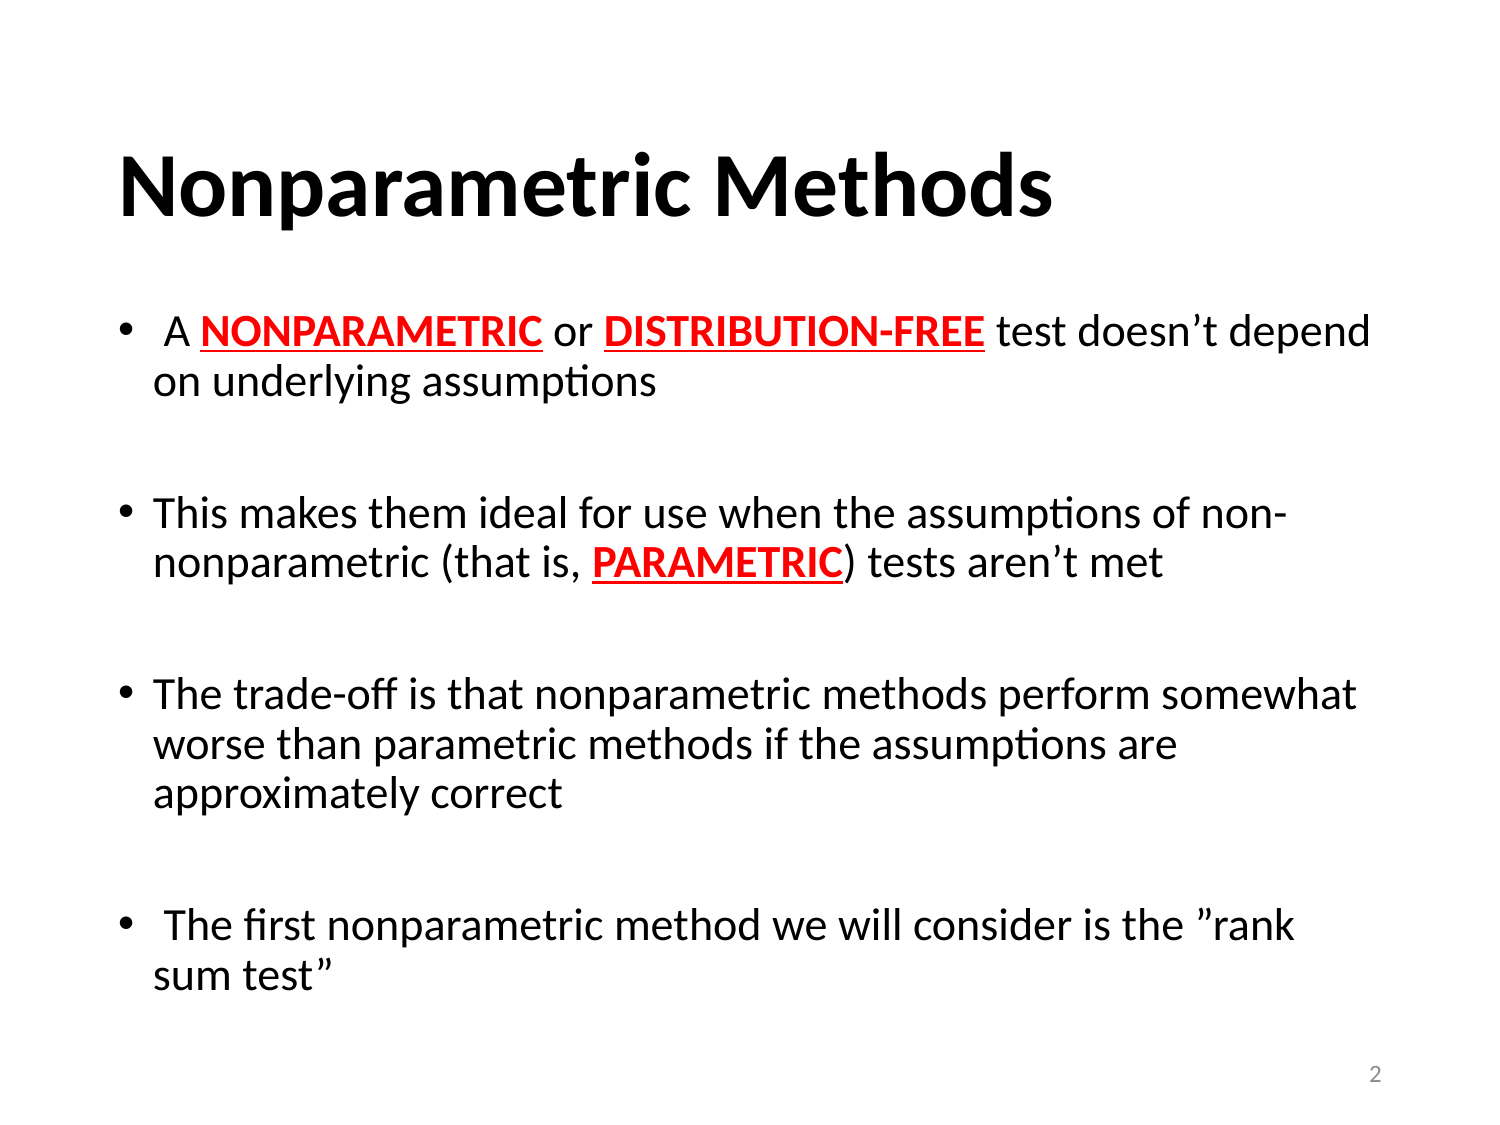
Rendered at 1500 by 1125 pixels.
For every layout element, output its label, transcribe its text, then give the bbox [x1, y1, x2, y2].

slide_number 2 [1059, 1042, 1397, 1103]
list A nonparametric or distribution-free test doesn’t depend on underlying assumptions This makes them ideal for use when the assumptions of non-nonparametric (that is, parametric) tests aren’t met The trade-off is that nonparametric methods perform somewhat worse than parametric methods if the assumptions are approximately correct The first nonparametric method we will consider is the ”rank sum test” [103, 299, 1397, 1014]
title Nonparametric Methods [103, 108, 1397, 265]
